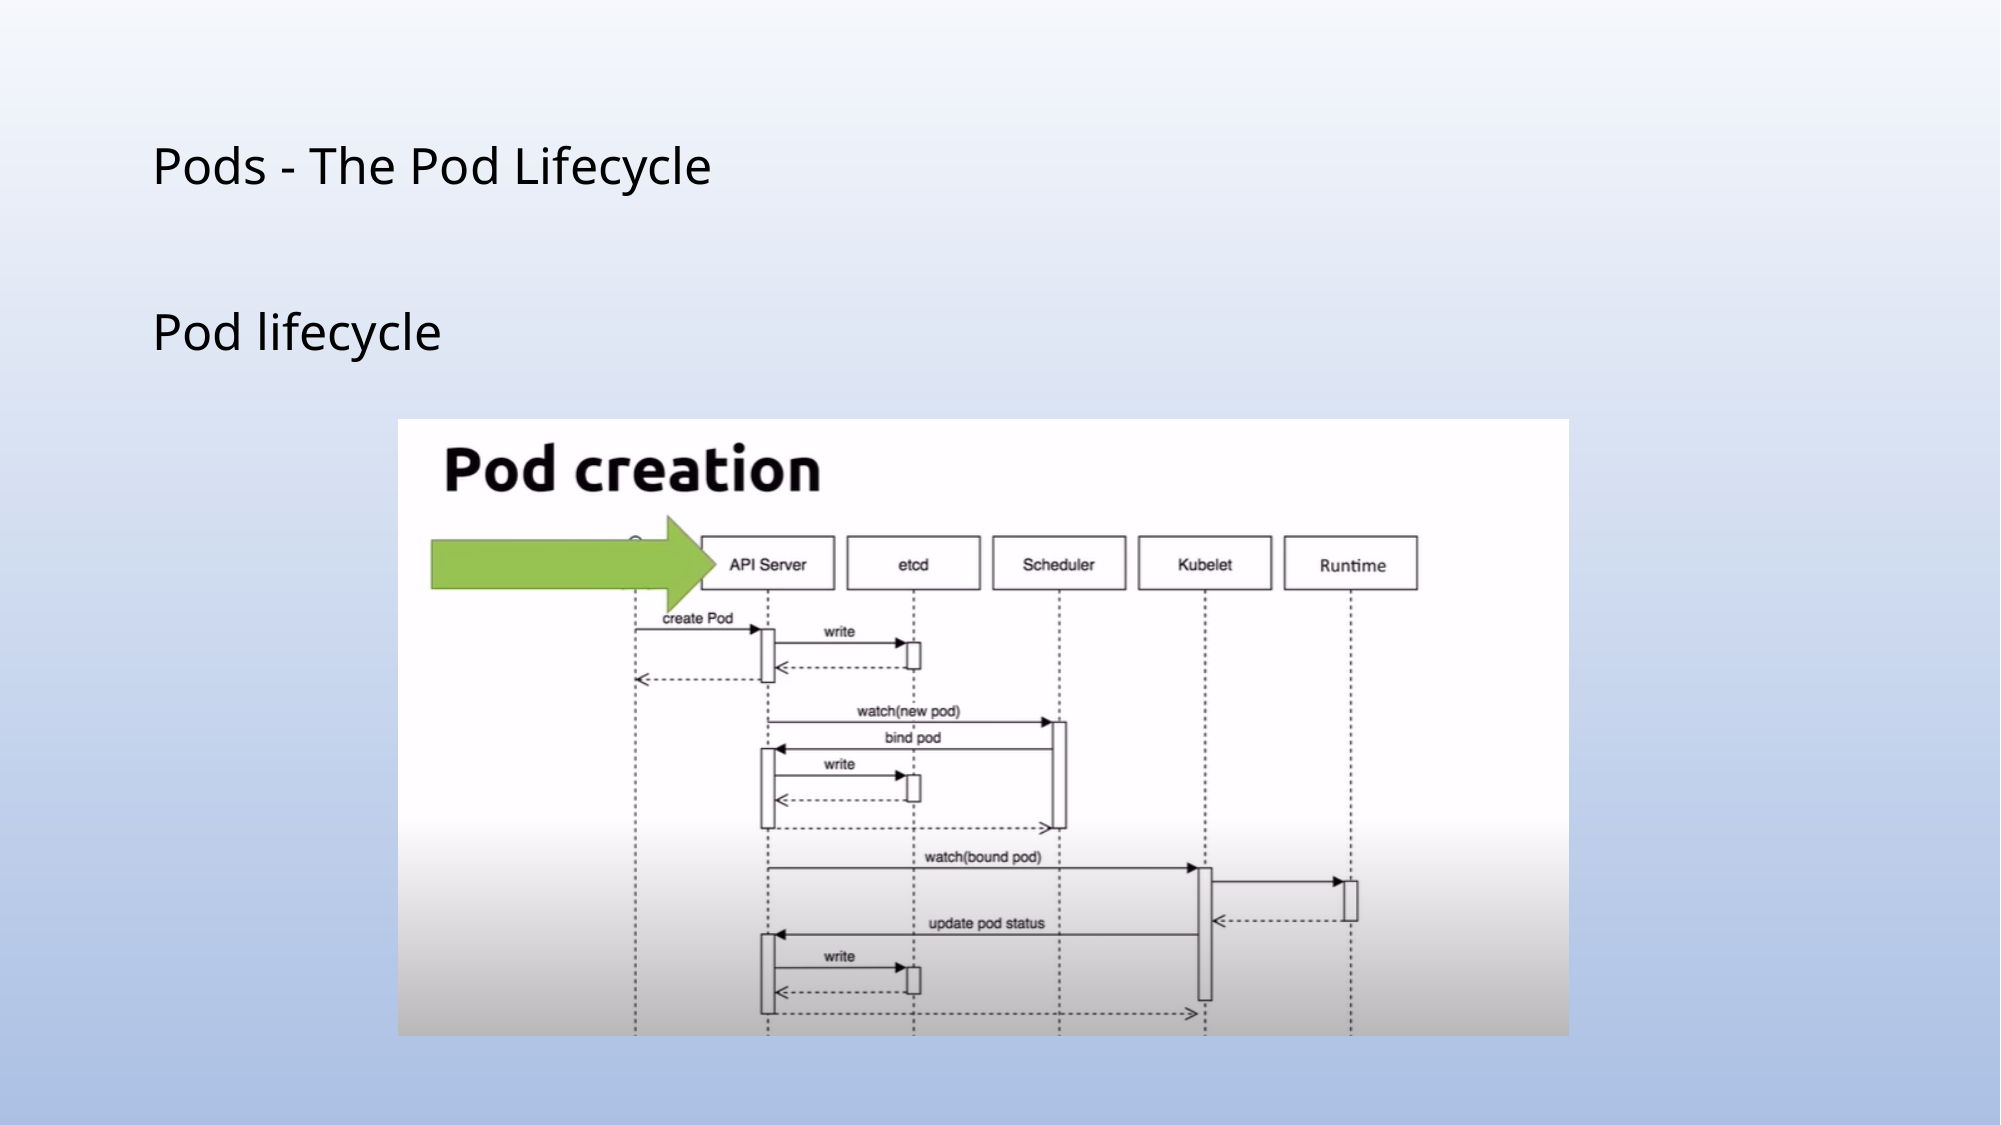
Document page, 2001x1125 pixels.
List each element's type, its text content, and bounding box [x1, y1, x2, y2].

title Pods - The Pod Lifecycle [137, 59, 1863, 278]
picture [398, 419, 1569, 1036]
list Pod lifecycle [137, 299, 1863, 1014]
